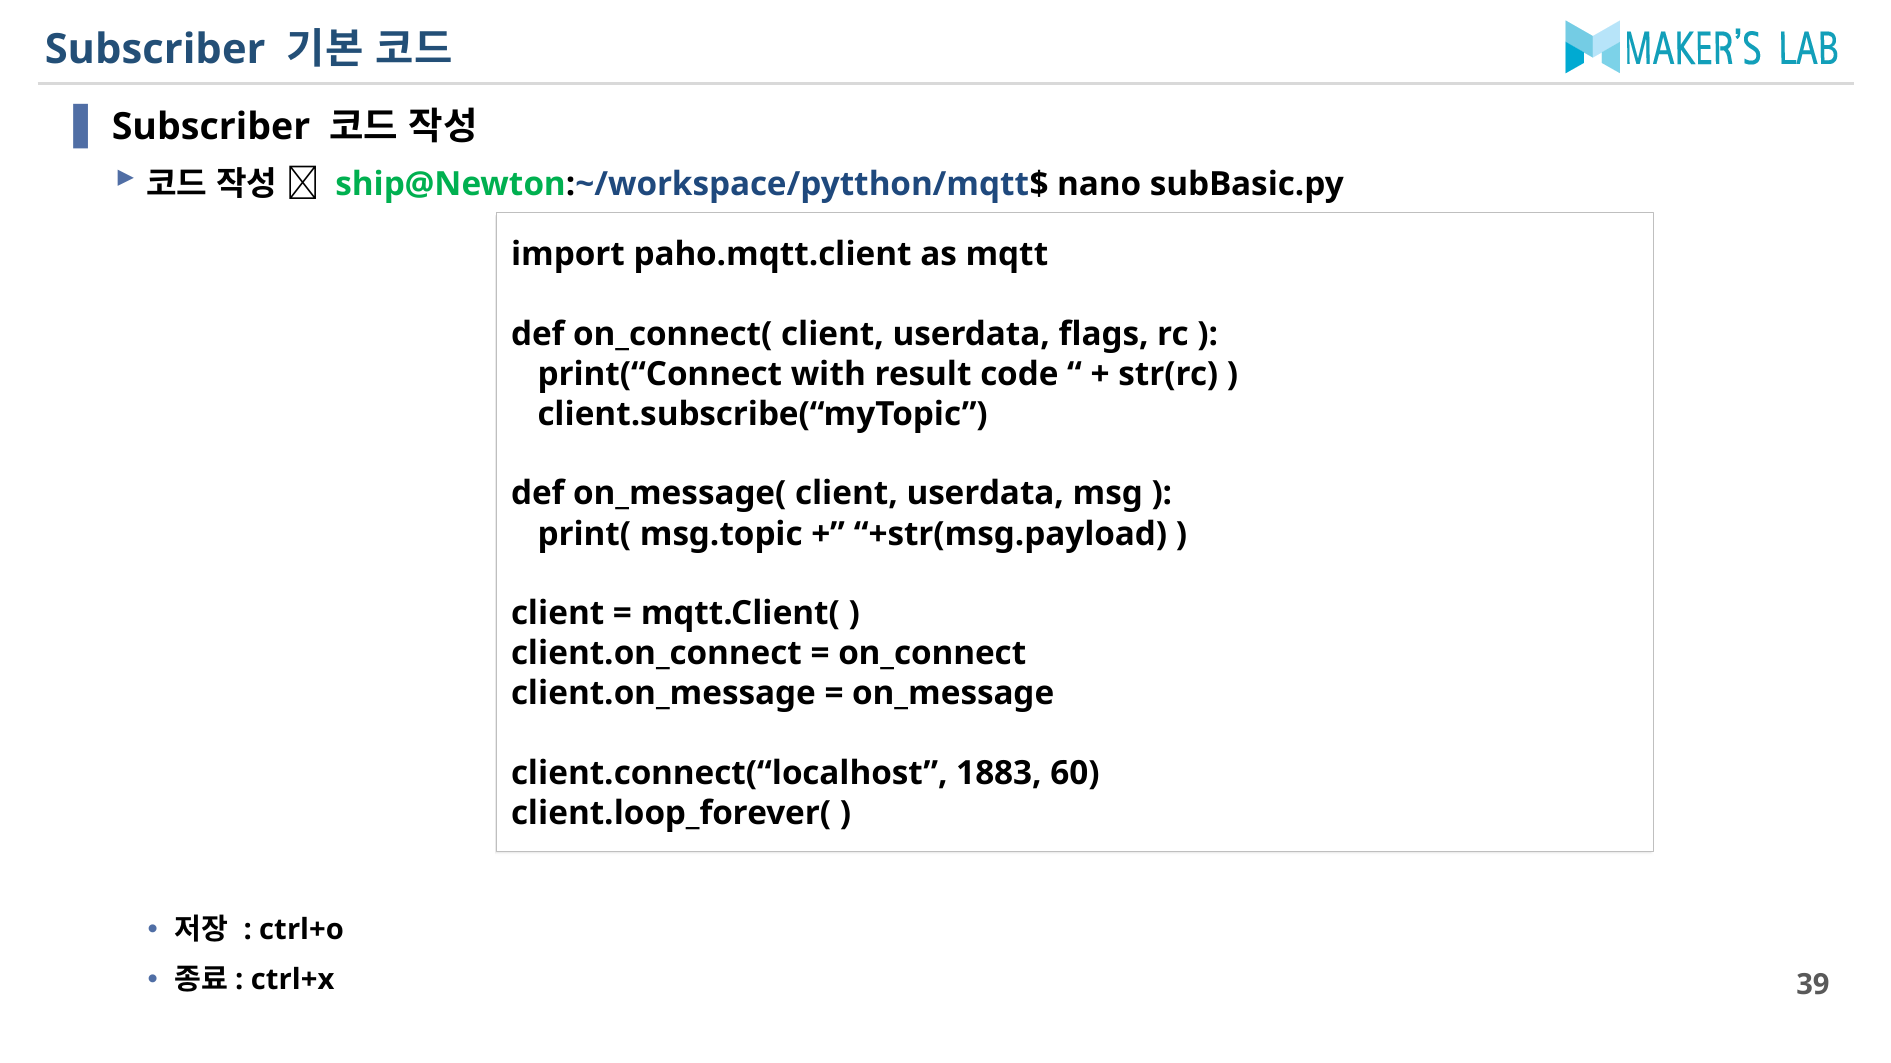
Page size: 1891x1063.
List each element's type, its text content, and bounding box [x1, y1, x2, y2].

text_box import paho.mqtt.client as mqtt def on_connect( client, userdata, flags, rc ): print(“Connect with result code “ + str(rc) ) client.subscribe(“myTopic”) def on_message( client, userdata, msg ): print( msg.topic +” “+str(msg.payload) ) client = mqtt.Client( ) client.on_connect = on_connect client.on_message = on_message client.connect(“localhost”, 1883, 60) client.loop_forever( ) [496, 211, 1654, 852]
picture [1557, 10, 1845, 79]
title Subscriber 기본 코드 [29, 13, 1809, 80]
list Subscriber 코드 작성 코드 작성  ship@Newton:~/workspace/pytthon/mqtt$ nano subBasic.py 저장 : ctrl+o 종료: ctrl+x [43, 94, 1845, 382]
slide_number 39 [1703, 956, 1845, 1014]
